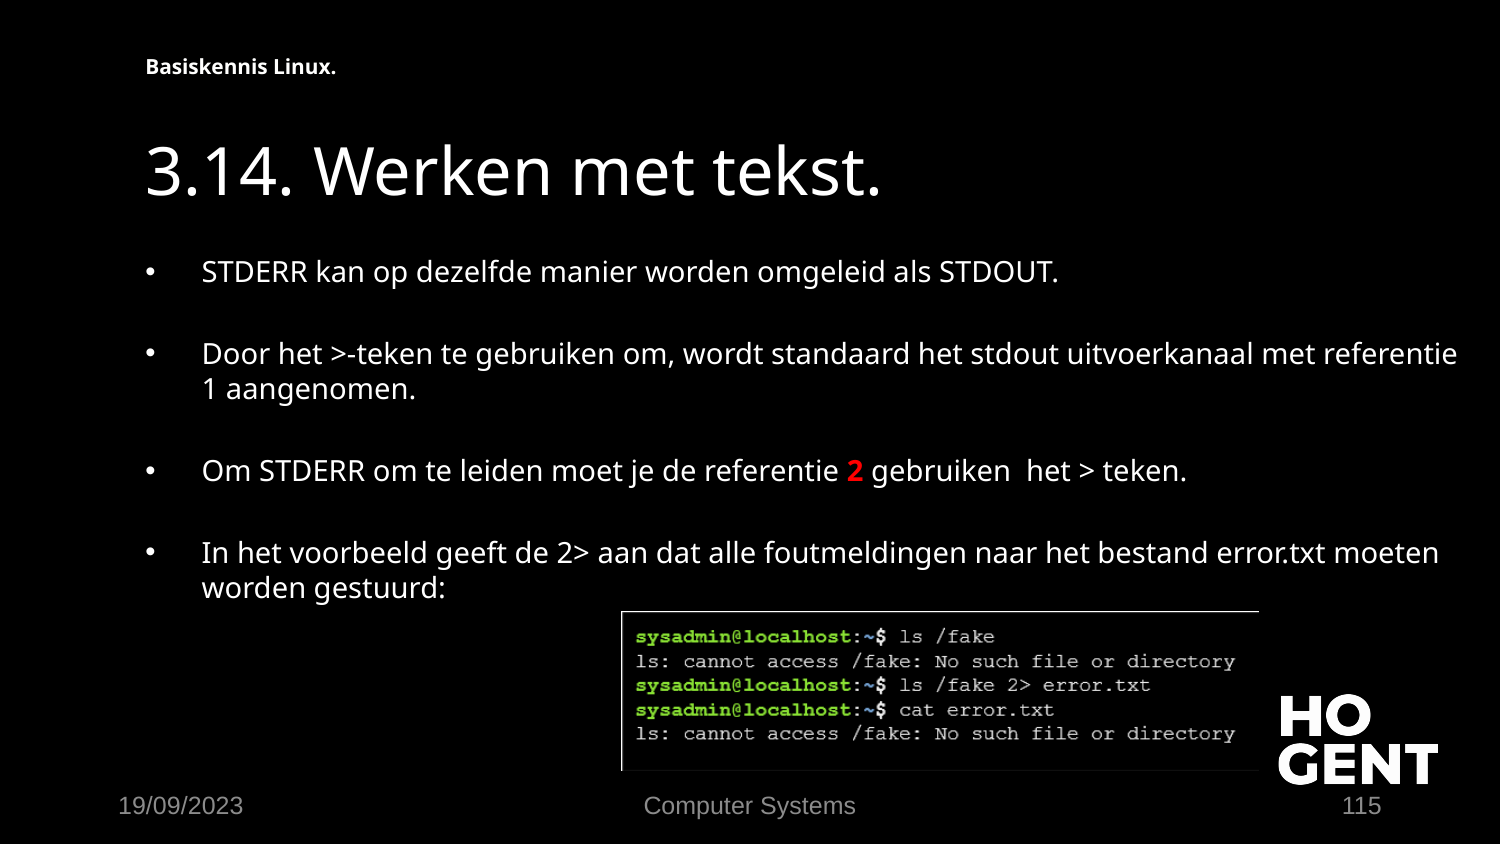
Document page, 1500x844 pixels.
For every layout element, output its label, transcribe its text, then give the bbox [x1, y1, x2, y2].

slide_number 115 [1059, 782, 1397, 828]
list STDERR kan op dezelfde manier worden omgeleid als STDOUT. Door het >-teken te gebruiken om, wordt standaard het stdout uitvoerkanaal met referentie 1 aangenomen. Om STDERR om te leiden moet je de referentie 2 gebruiken het > teken. In het voorbeeld geeft de 2> aan dat alle foutmeldingen naar het bestand error.txt moeten worden gestuurd: [130, 245, 1481, 759]
picture [621, 611, 1260, 771]
title 3.14. Werken met tekst. [130, 121, 1480, 223]
list Basiskennis Linux. [130, 46, 806, 100]
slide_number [103, 782, 441, 828]
footer Computer Systems [496, 782, 1004, 828]
